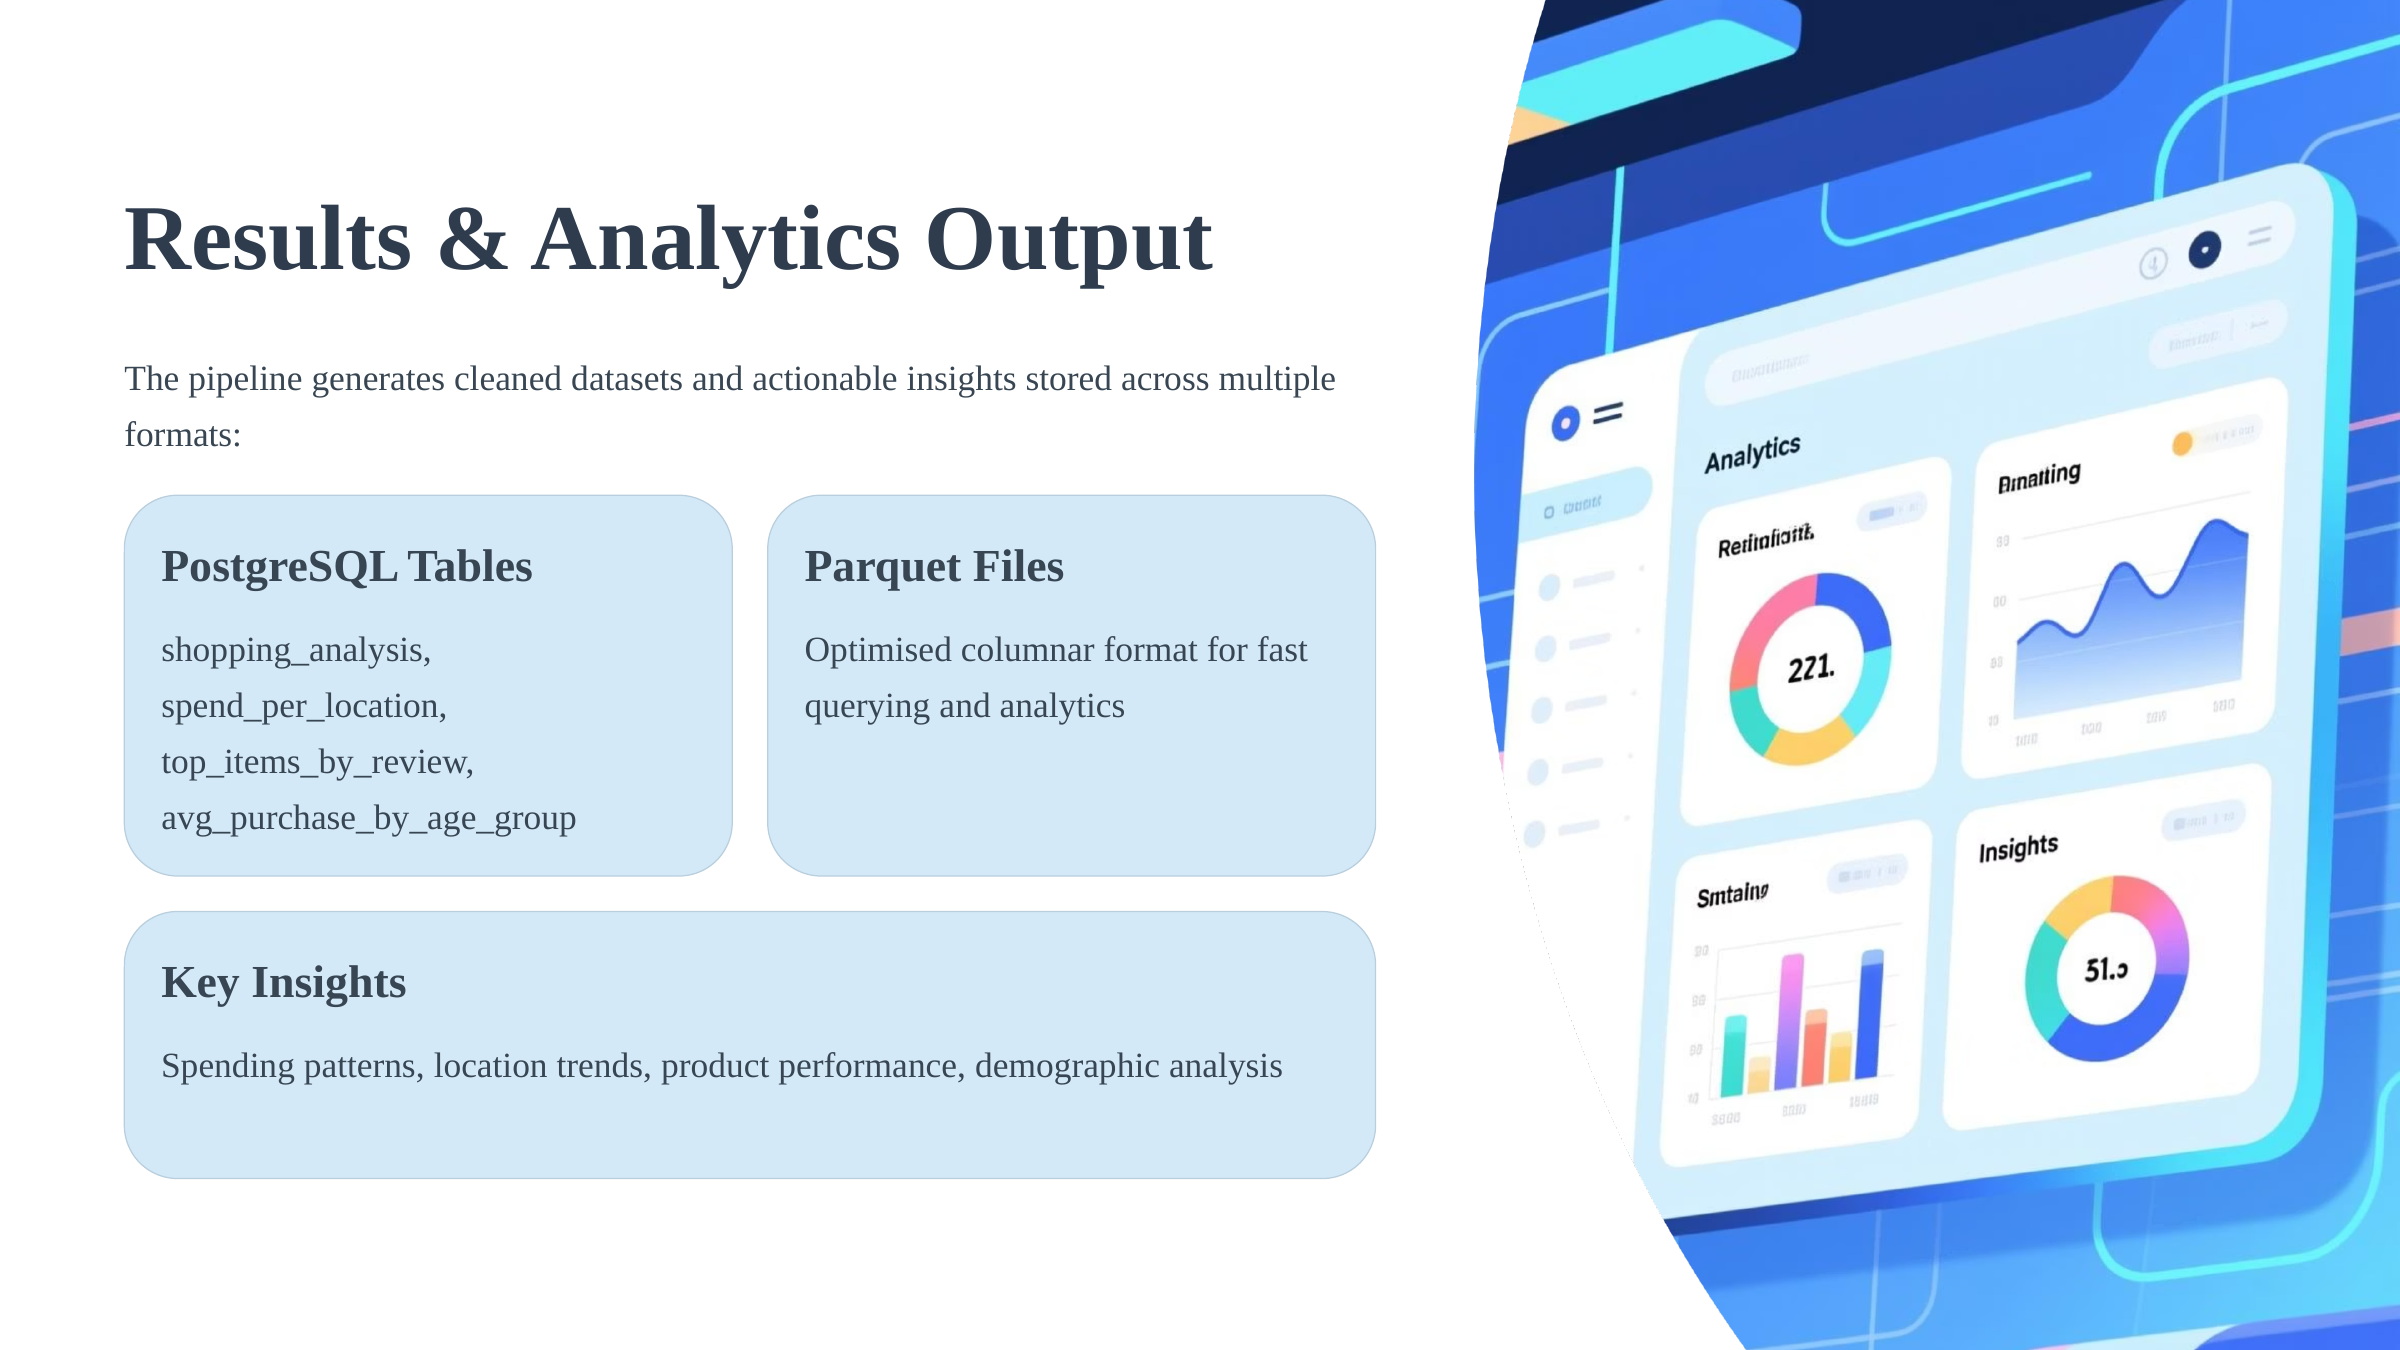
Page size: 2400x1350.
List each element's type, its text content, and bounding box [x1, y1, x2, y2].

text_box Key Insights [161, 948, 629, 1007]
text_box [124, 911, 1376, 1179]
text_box [767, 495, 1376, 877]
text_box Results & Analytics Output [124, 171, 1231, 289]
text_box PostgreSQL Tables [161, 531, 629, 591]
text_box Parquet Files [804, 531, 1273, 591]
picture [1454, 0, 2400, 1350]
text_box [124, 495, 733, 877]
text_box Spending patterns, location trends, product performance, demographic analysis [161, 1028, 1339, 1142]
text_box Optimised columnar format for fast querying and analytics [804, 611, 1339, 783]
text_box The pipeline generates cleaned datasets and actionable insights stored across multiple formats: [124, 341, 1376, 456]
text_box shopping_analysis, spend_per_location, top_items_by_review, avg_purchase_by_age_group [161, 611, 696, 840]
